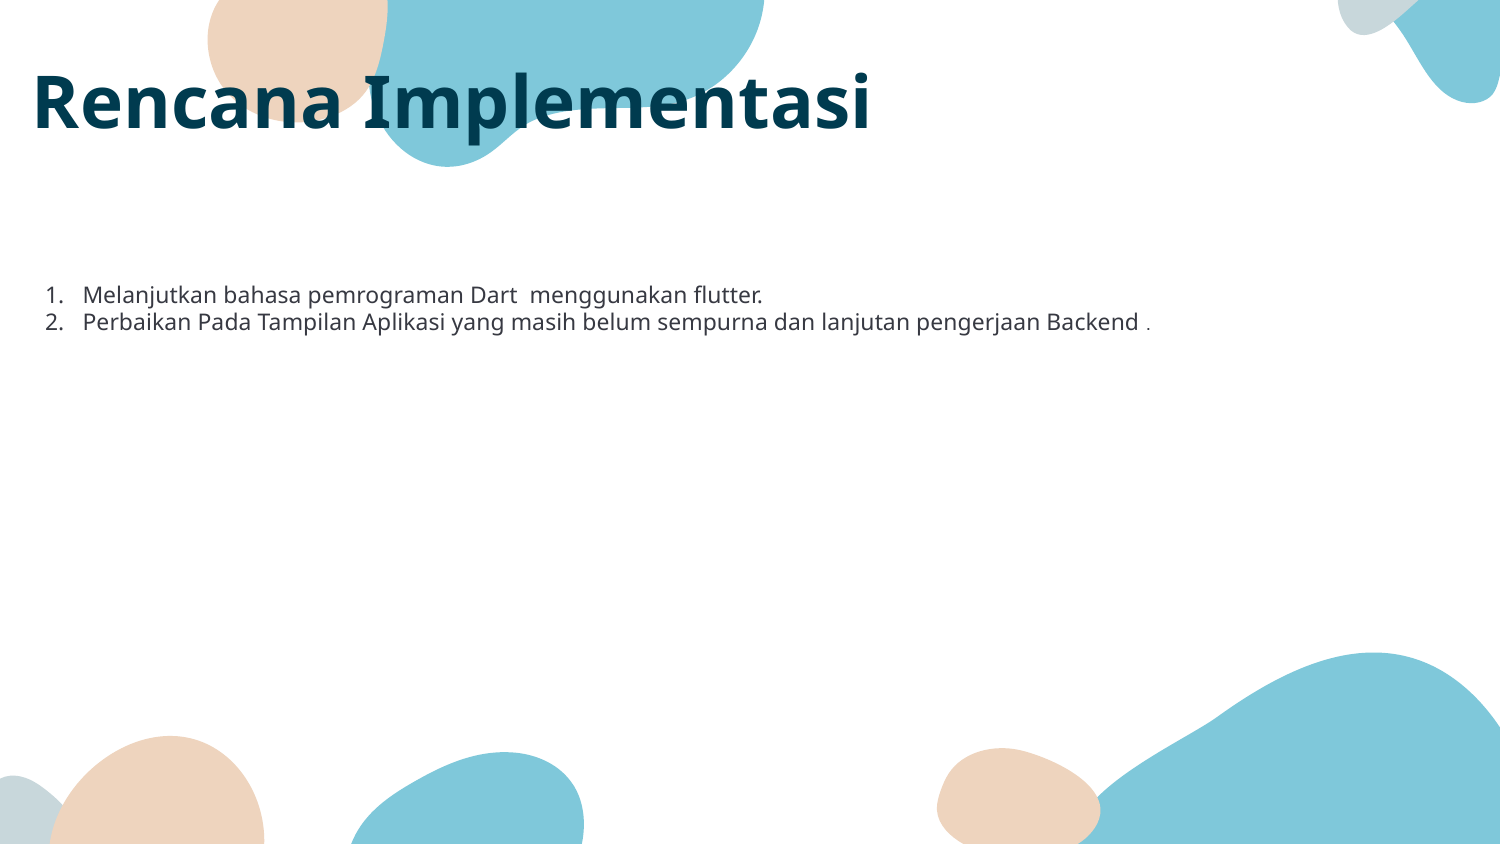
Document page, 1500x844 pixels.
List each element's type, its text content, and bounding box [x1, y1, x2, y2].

title Rencana Implementasi [16, 41, 1120, 136]
text_box Melanjutkan bahasa pemrograman Dart menggunakan flutter. Perbaikan Pada Tampilan Aplikasi yang masih belum sempurna dan lanjutan pengerjaan Backend . [29, 273, 1485, 343]
